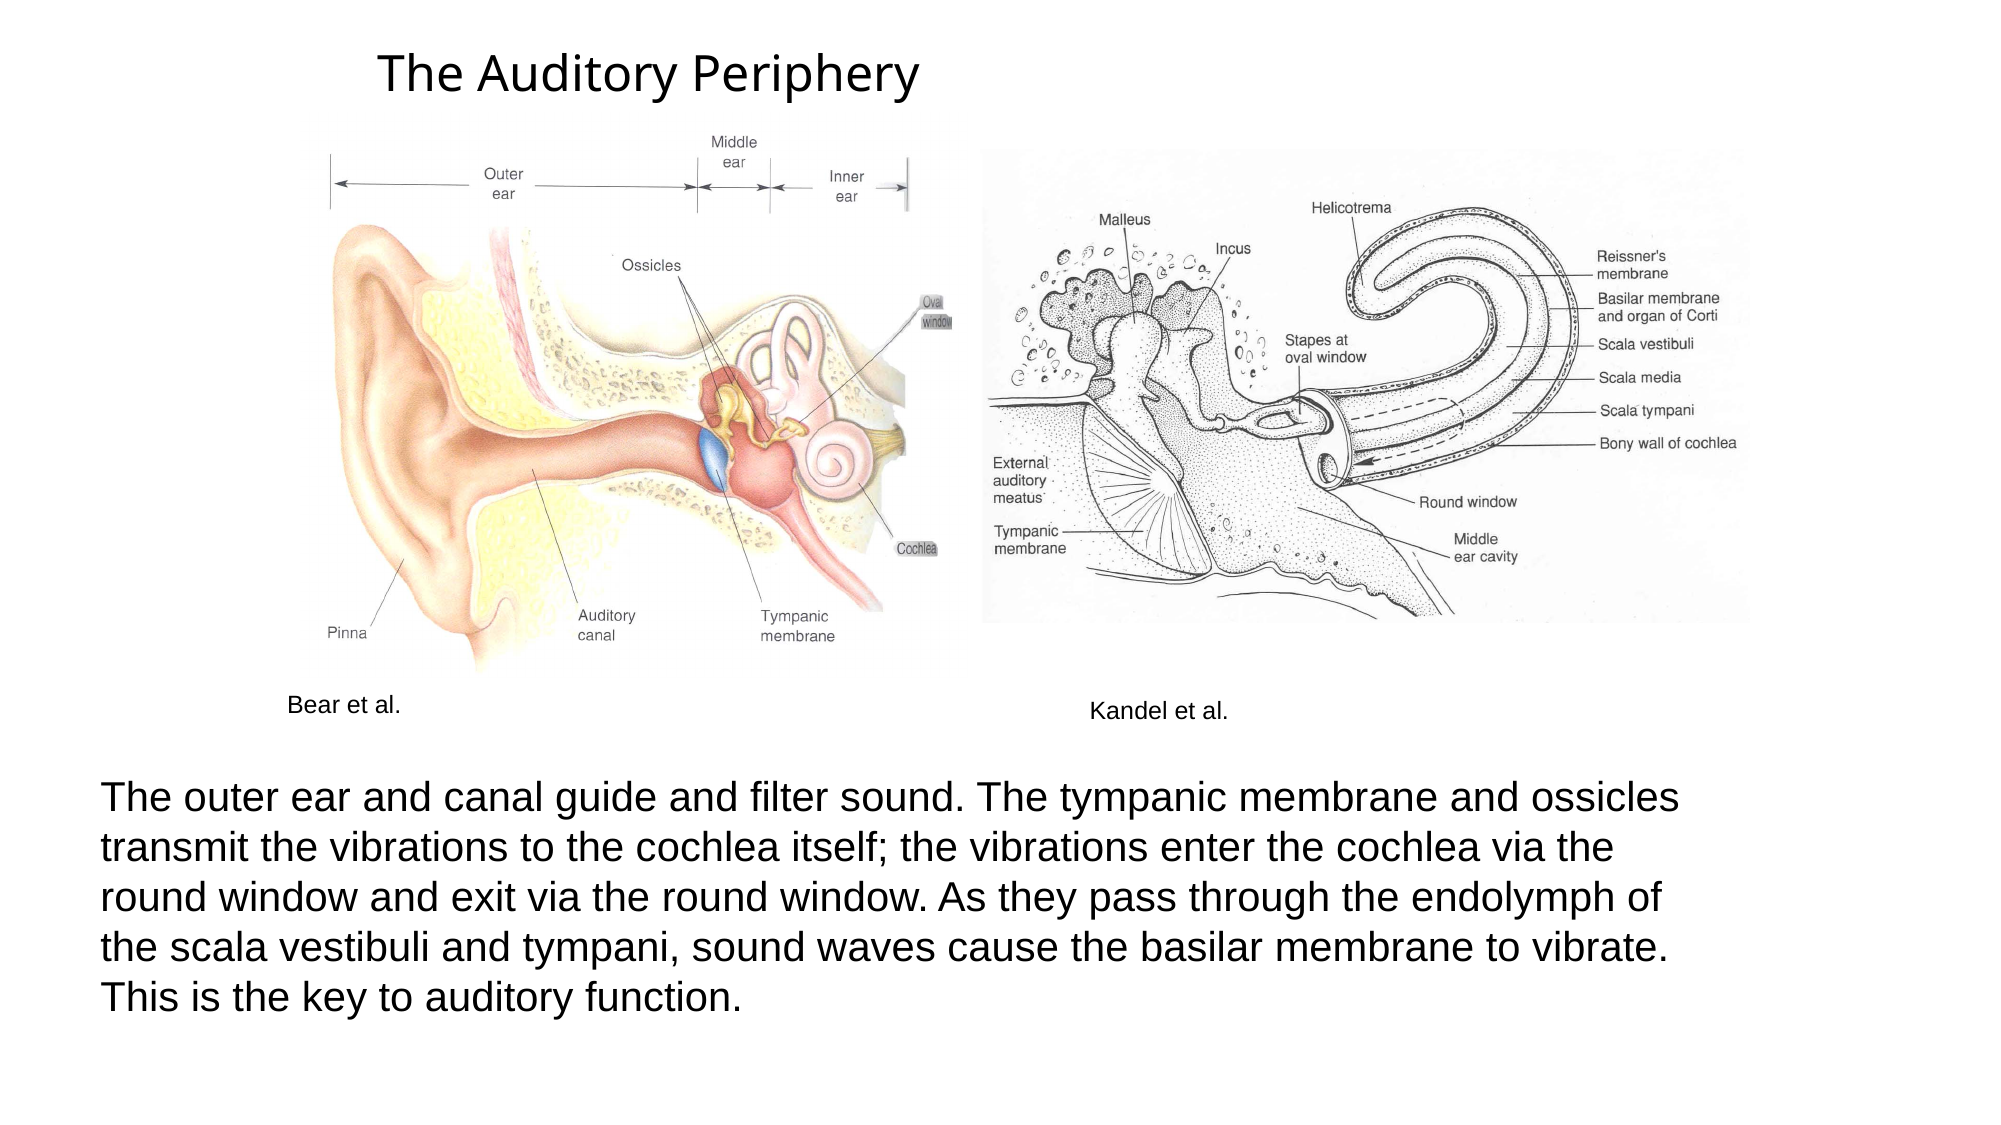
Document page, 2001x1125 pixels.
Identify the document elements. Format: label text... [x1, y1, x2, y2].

text_box The outer ear and canal guide and filter sound. The tympanic membrane and ossicles transmit the vibrations to the cochlea itself; the vibrations enter the cochlea via the round window and exit via the round window. As they pass through the endolymph of the scala vestibuli and tympani, sound waves cause the basilar membrane to vibrate. This is the key to auditory function. [85, 762, 1714, 1028]
title The Auditory Periphery [362, 37, 1638, 113]
text_box Kandel et al. [1074, 687, 1245, 733]
picture [980, 149, 1750, 623]
picture [299, 112, 968, 678]
text_box Bear et al. [272, 681, 417, 726]
